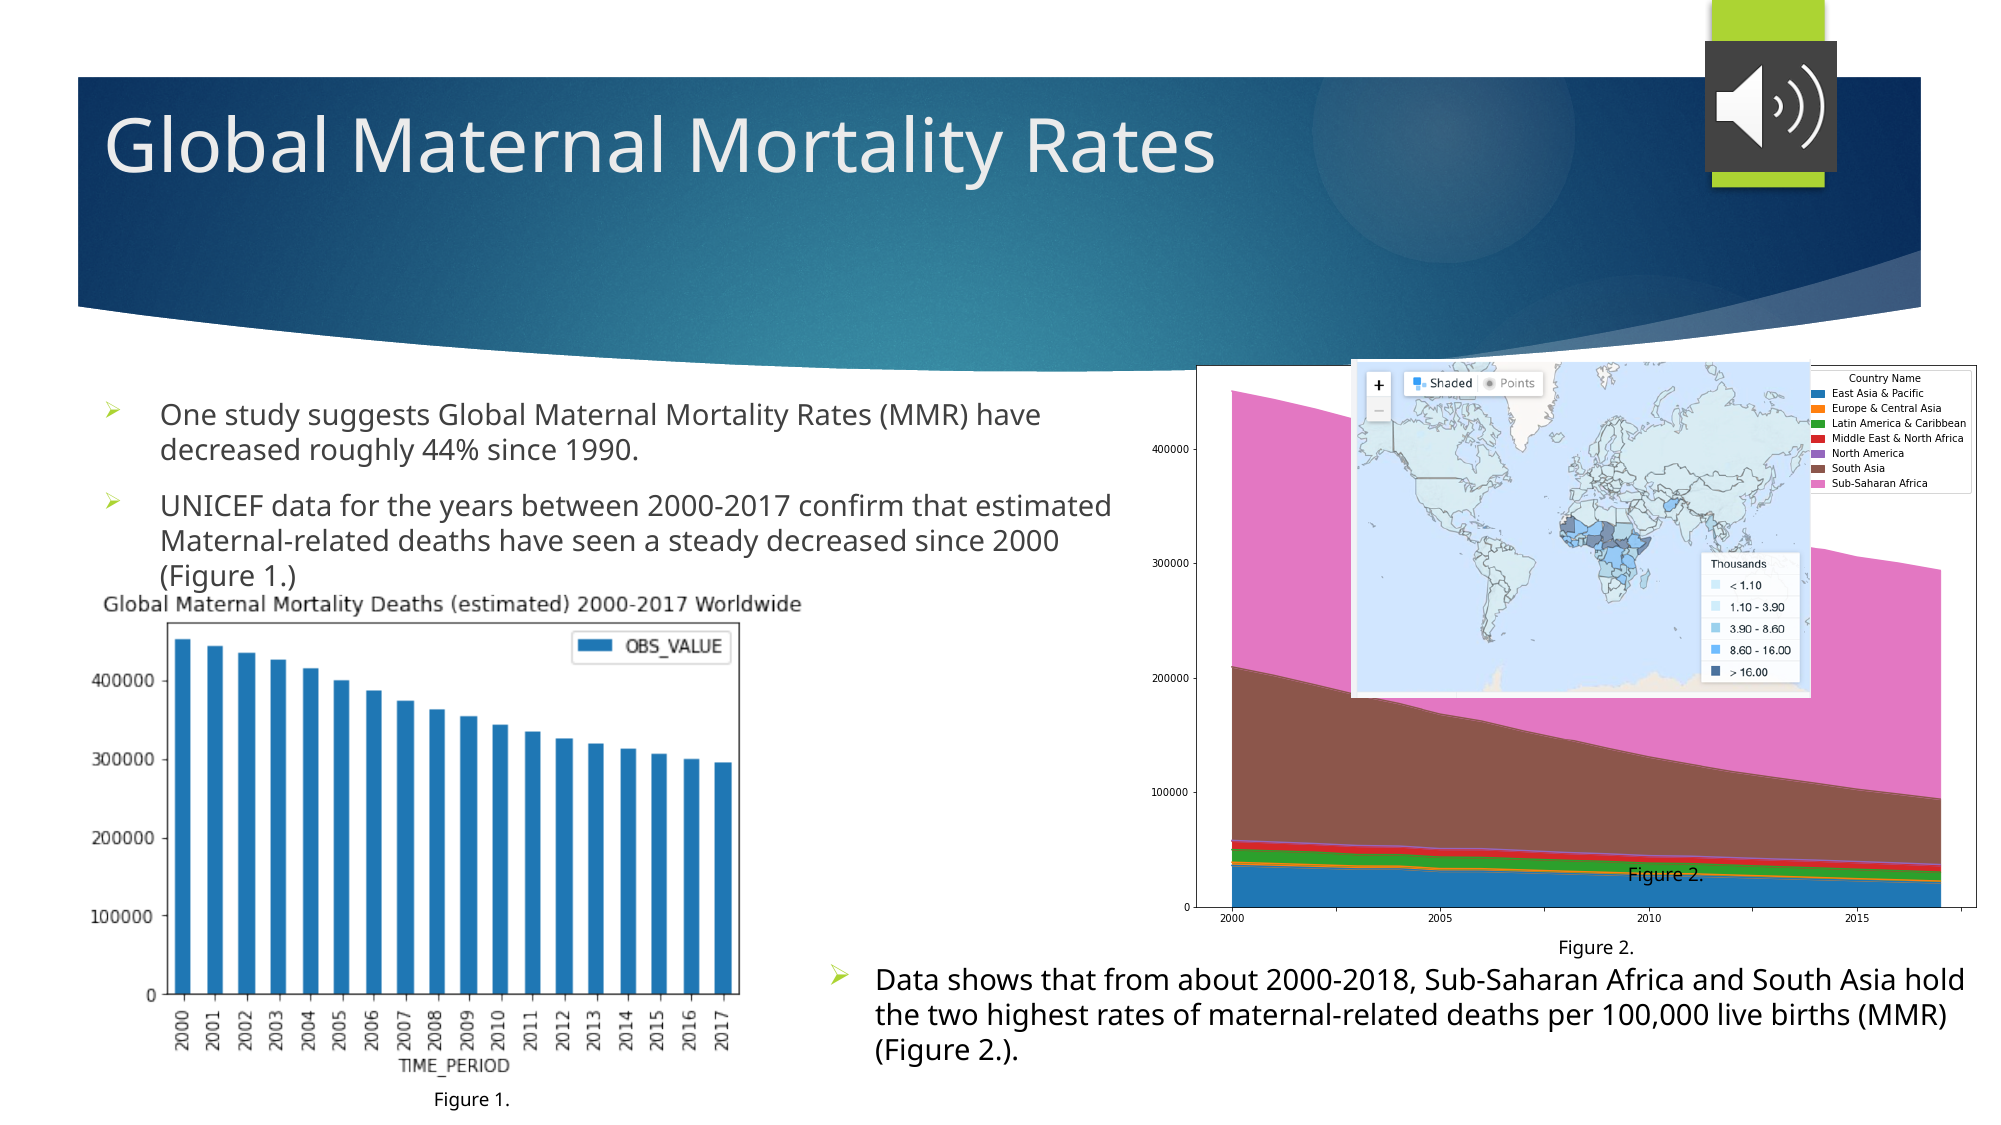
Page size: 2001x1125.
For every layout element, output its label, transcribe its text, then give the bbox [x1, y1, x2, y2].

text_box Data shows that from about 2000-2018, Sub-Saharan Africa and South Asia hold the two highest rates of maternal-related deaths per 100,000 live births (MMR)(Figure 2.). [819, 953, 2000, 1074]
picture [1144, 357, 1981, 930]
list One study suggests Global Maternal Mortality Rates (MMR) have decreased roughly 44% since 1990. UNICEF data for the years between 2000-2017 confirm that estimated Maternal-related deaths have seen a steady decreased since 2000 (Figure 1.) [88, 388, 1166, 953]
text_box Figure 1. [177, 1097, 766, 1118]
text_box Figure 2. [1302, 938, 1891, 967]
picture [78, 583, 814, 1088]
picture [1703, 39, 1838, 174]
title Global Maternal Mortality Rates [88, 84, 1526, 201]
